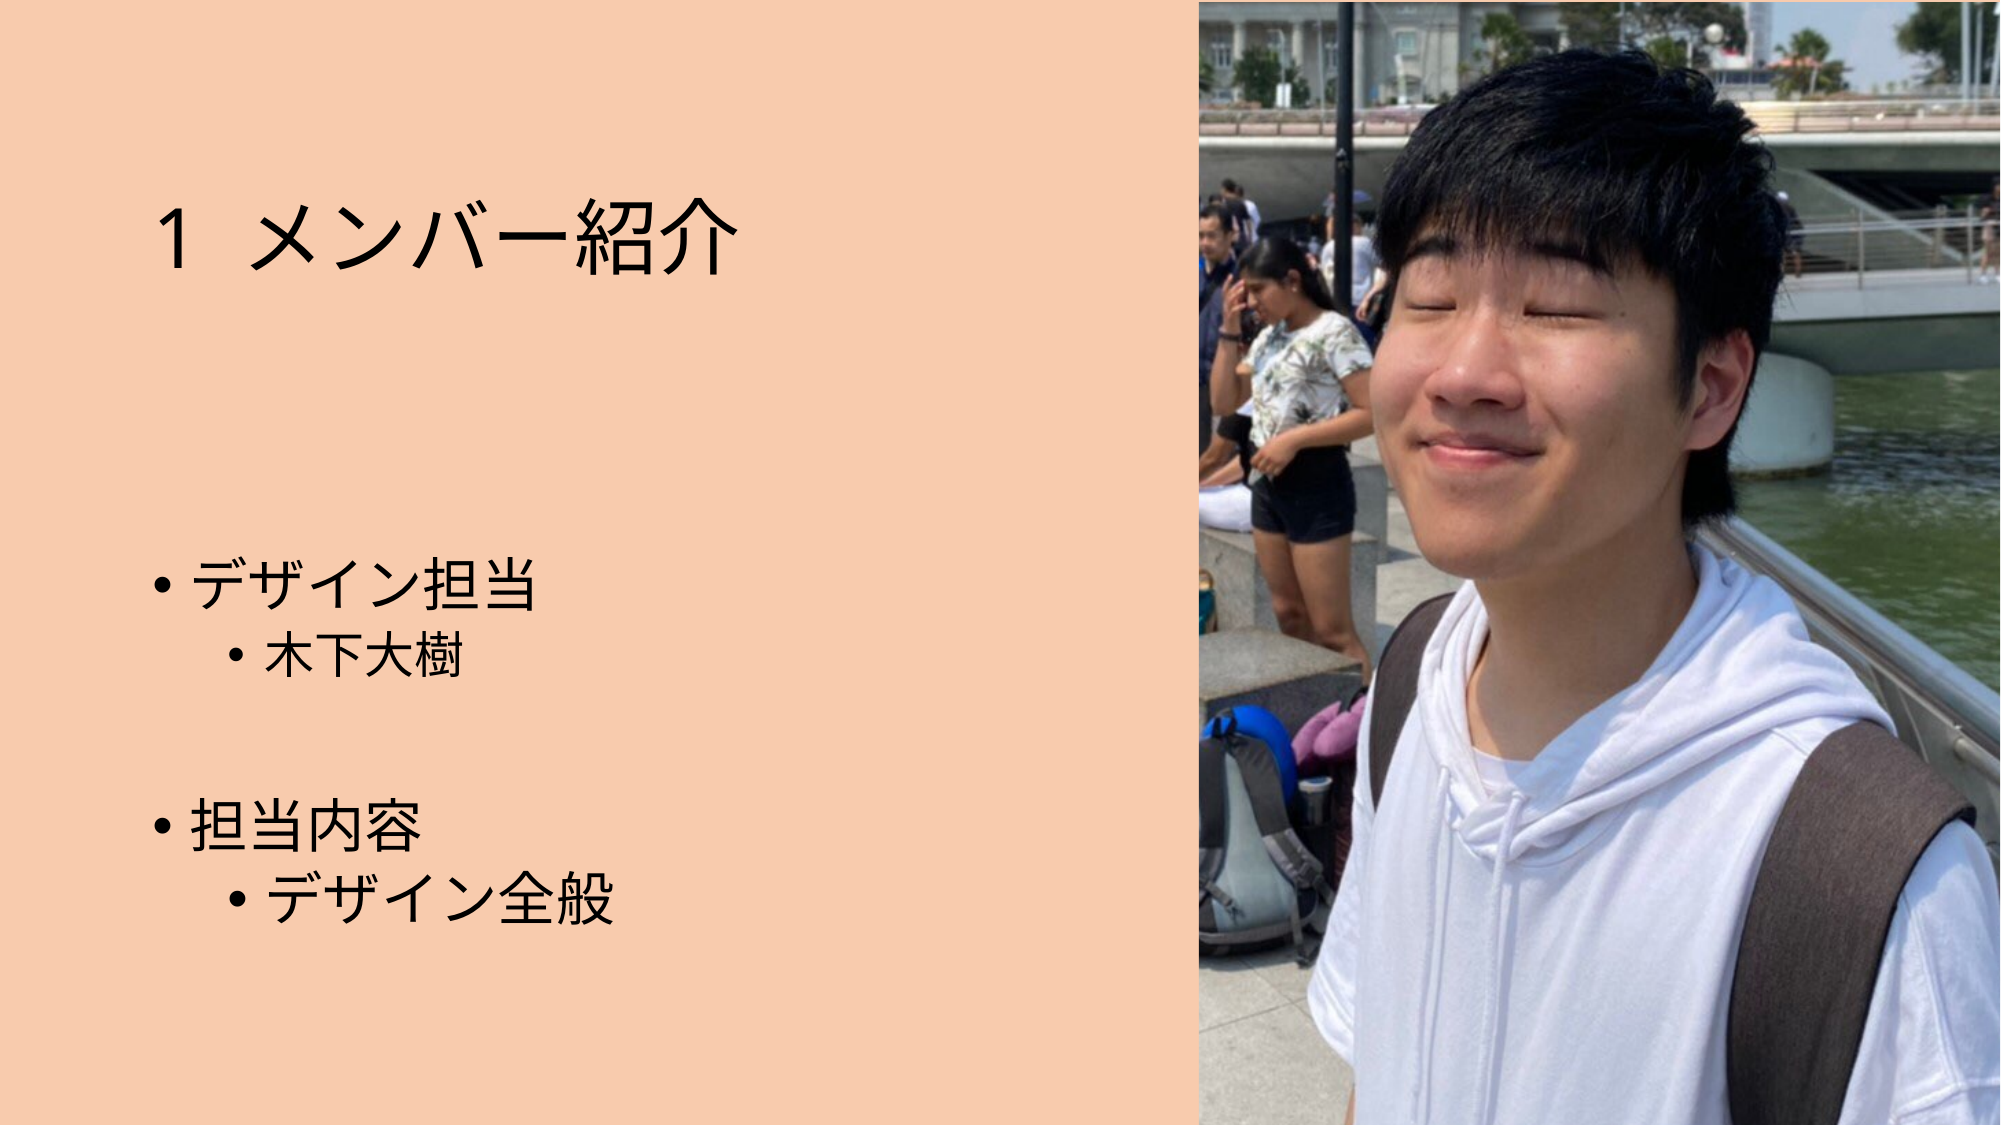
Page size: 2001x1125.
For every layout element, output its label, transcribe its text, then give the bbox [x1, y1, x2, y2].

title 1 メンバー紹介 [137, 118, 1122, 365]
text_box [0, 0, 1198, 1125]
list デザイン担当 木下大樹 担当内容 デザイン全般 [137, 394, 1122, 1007]
picture [1198, 0, 2001, 1125]
